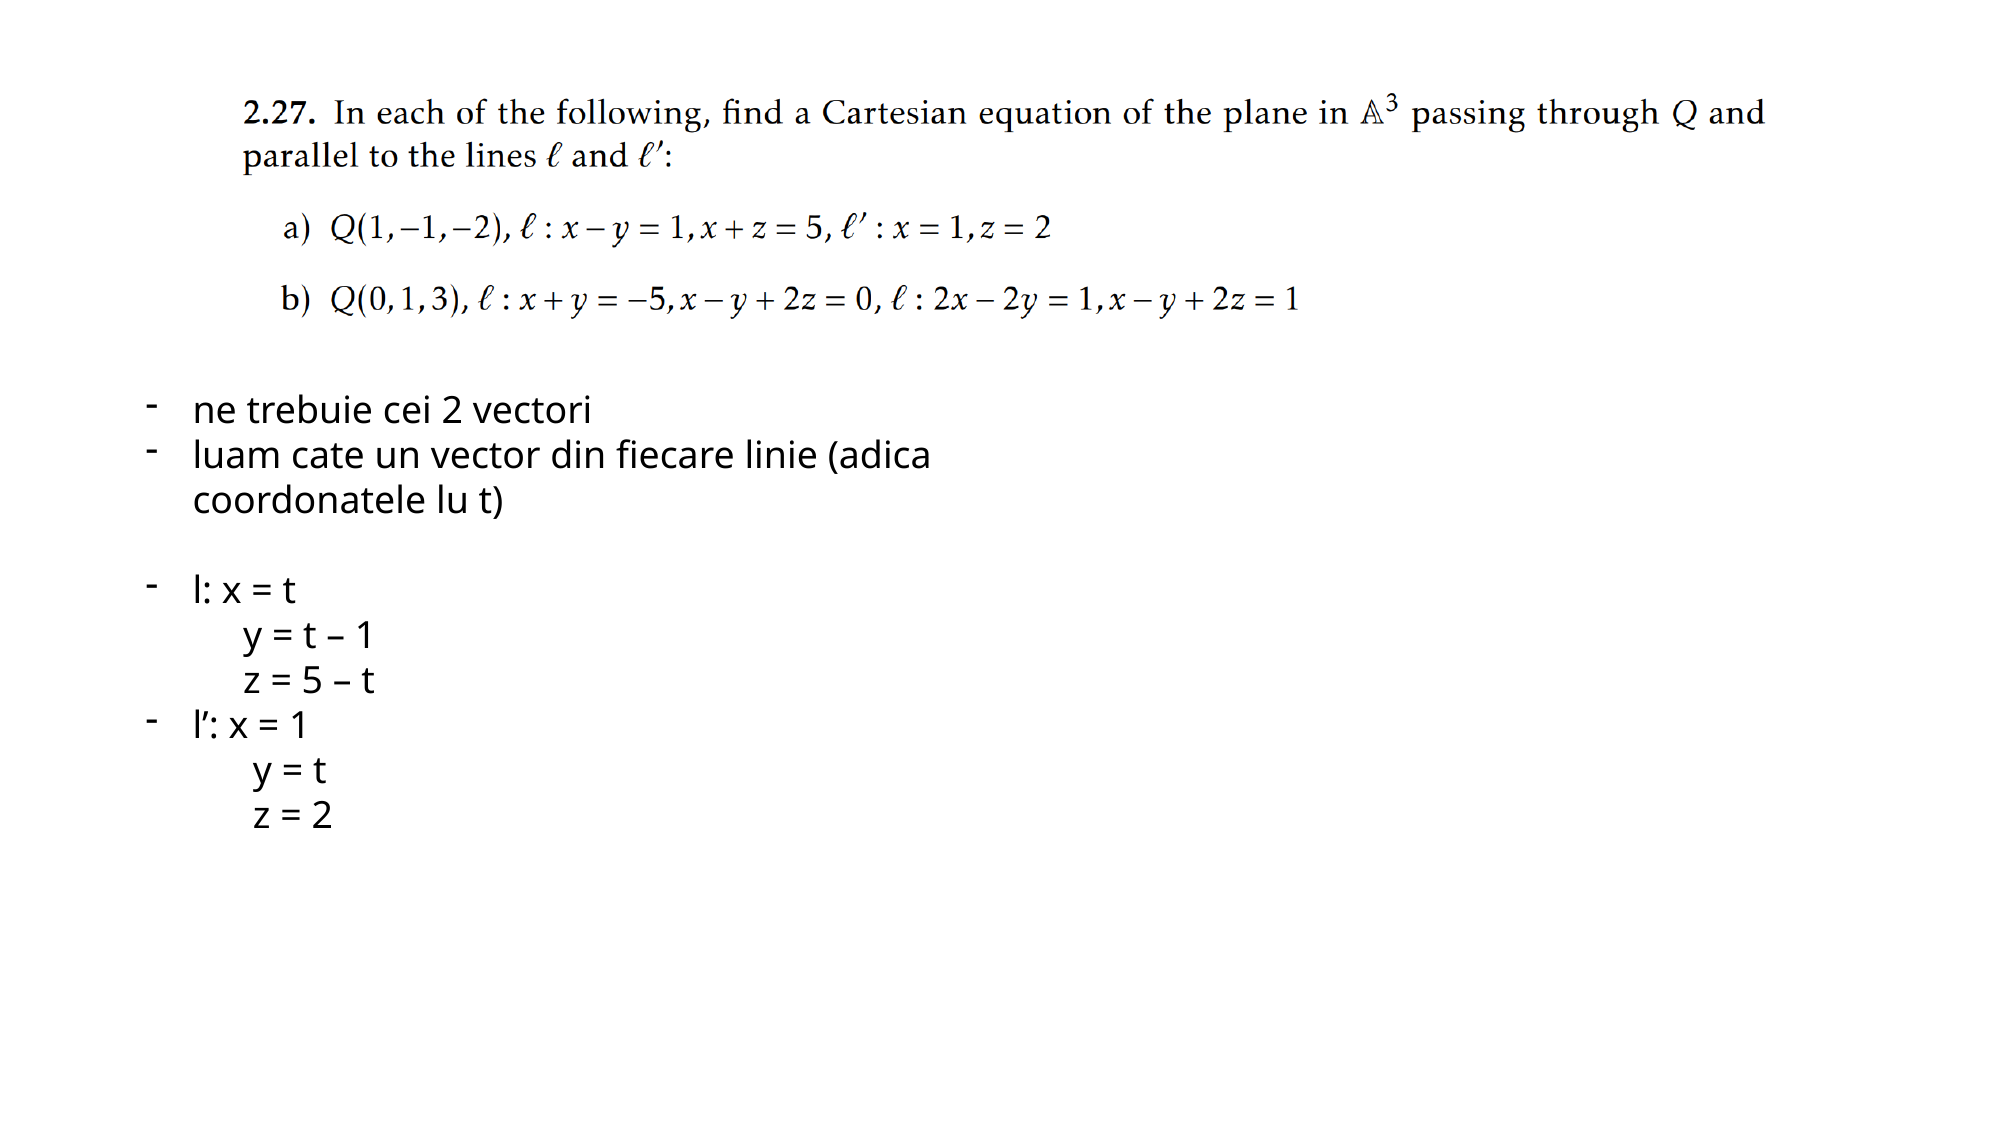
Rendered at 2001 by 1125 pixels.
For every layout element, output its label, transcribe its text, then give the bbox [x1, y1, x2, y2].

text_box ne trebuie cei 2 vectori luam cate un vector din fiecare linie (adica coordonatele lu t) l: x = t y = t – 1 z = 5 – t l’: x = 1 y = t z = 2 [130, 378, 1000, 844]
picture [225, 81, 1774, 334]
